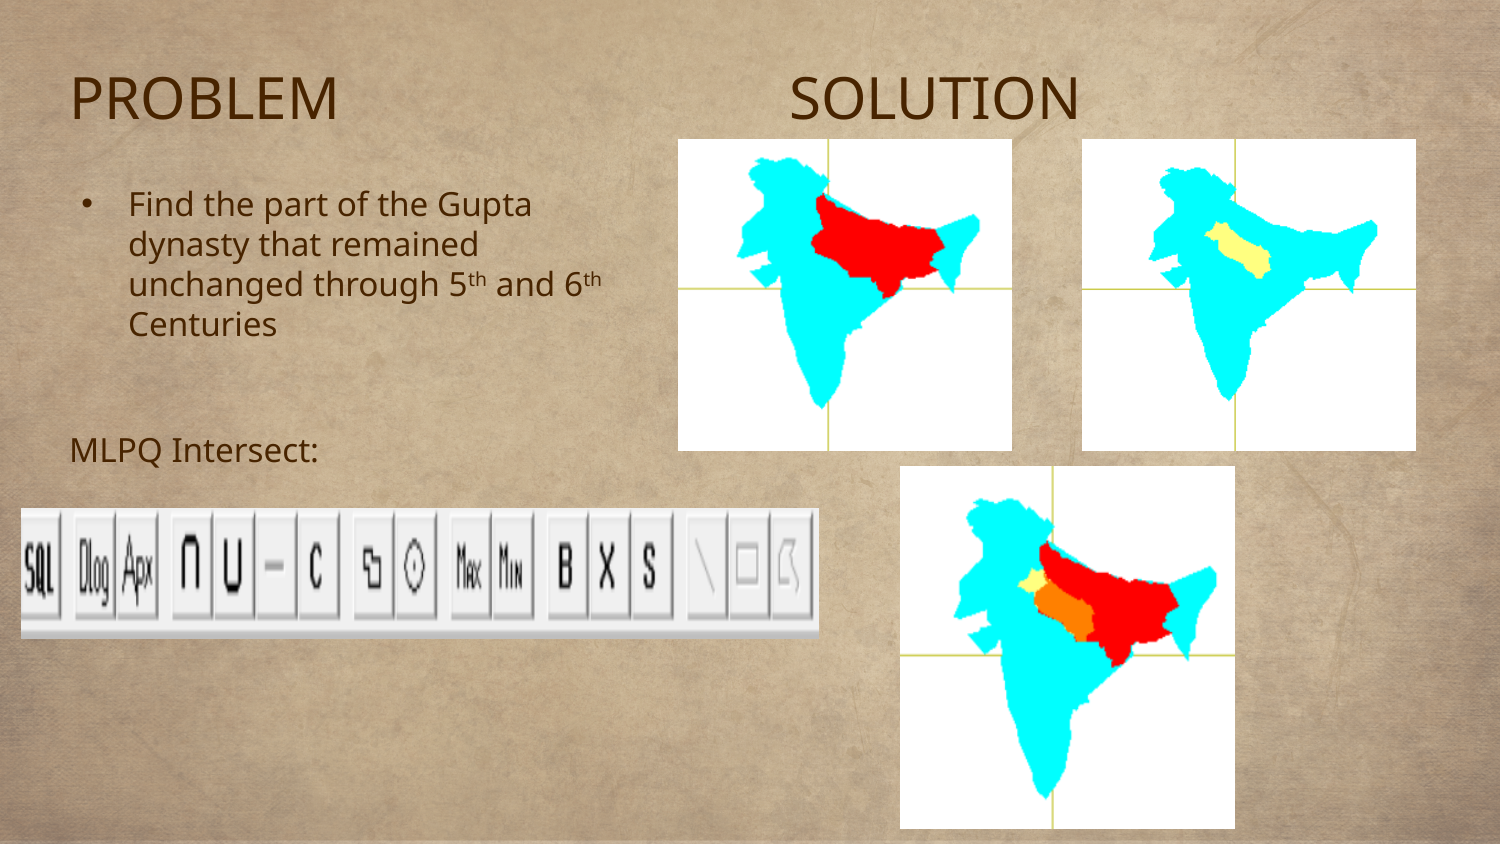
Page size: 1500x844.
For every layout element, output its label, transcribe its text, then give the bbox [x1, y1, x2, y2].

subtitle Find the part of the Gupta dynasty that remained unchanged through 5th and 6th Centuries [66, 168, 673, 299]
picture [0, 0, 1500, 844]
text_box PROBLEM [54, 52, 401, 140]
title SOLUTION [750, 52, 1097, 140]
text_box MLPQ Intersect: [54, 414, 667, 506]
